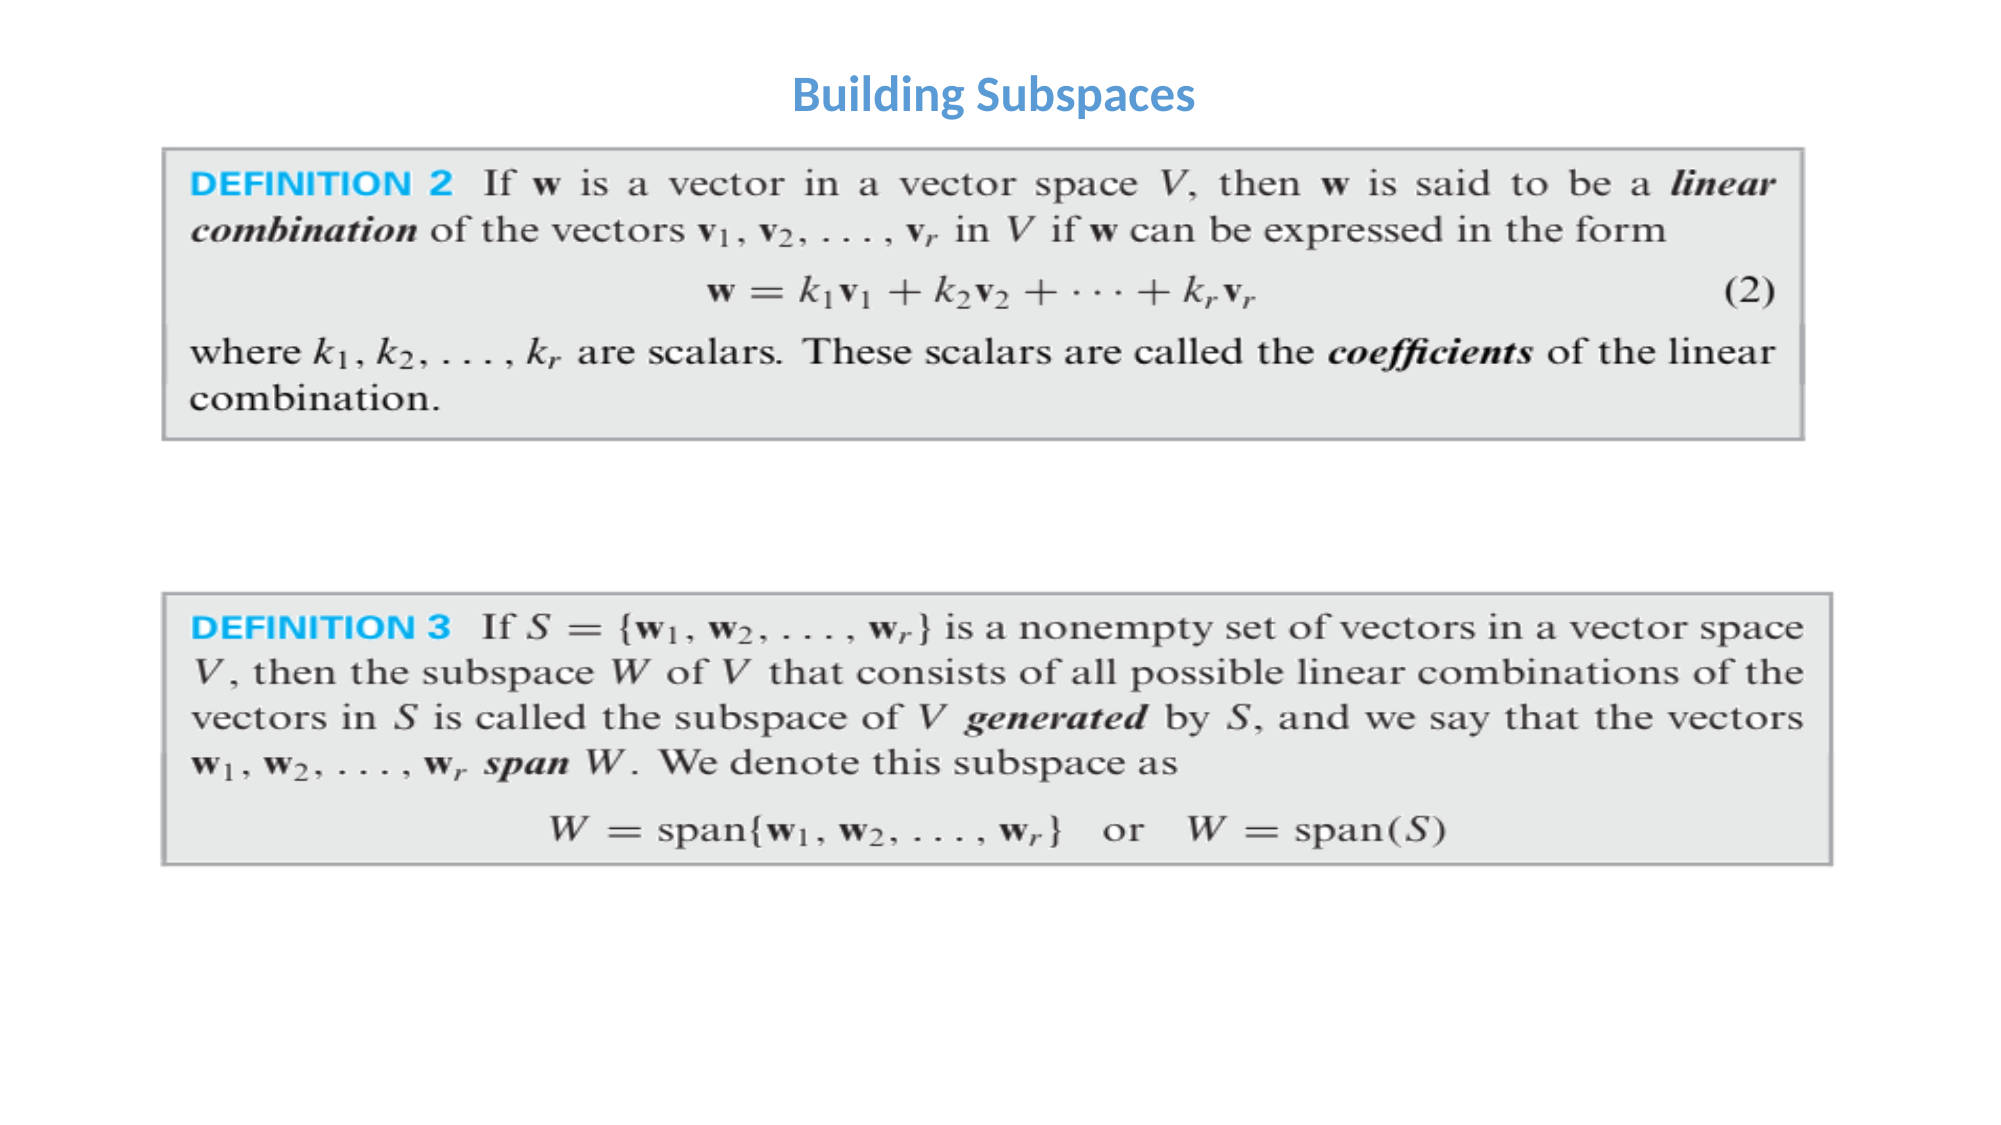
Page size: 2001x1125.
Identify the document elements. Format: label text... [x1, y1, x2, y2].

picture [144, 584, 1870, 878]
title Building Subspaces [137, 59, 1863, 131]
picture [137, 132, 1827, 451]
